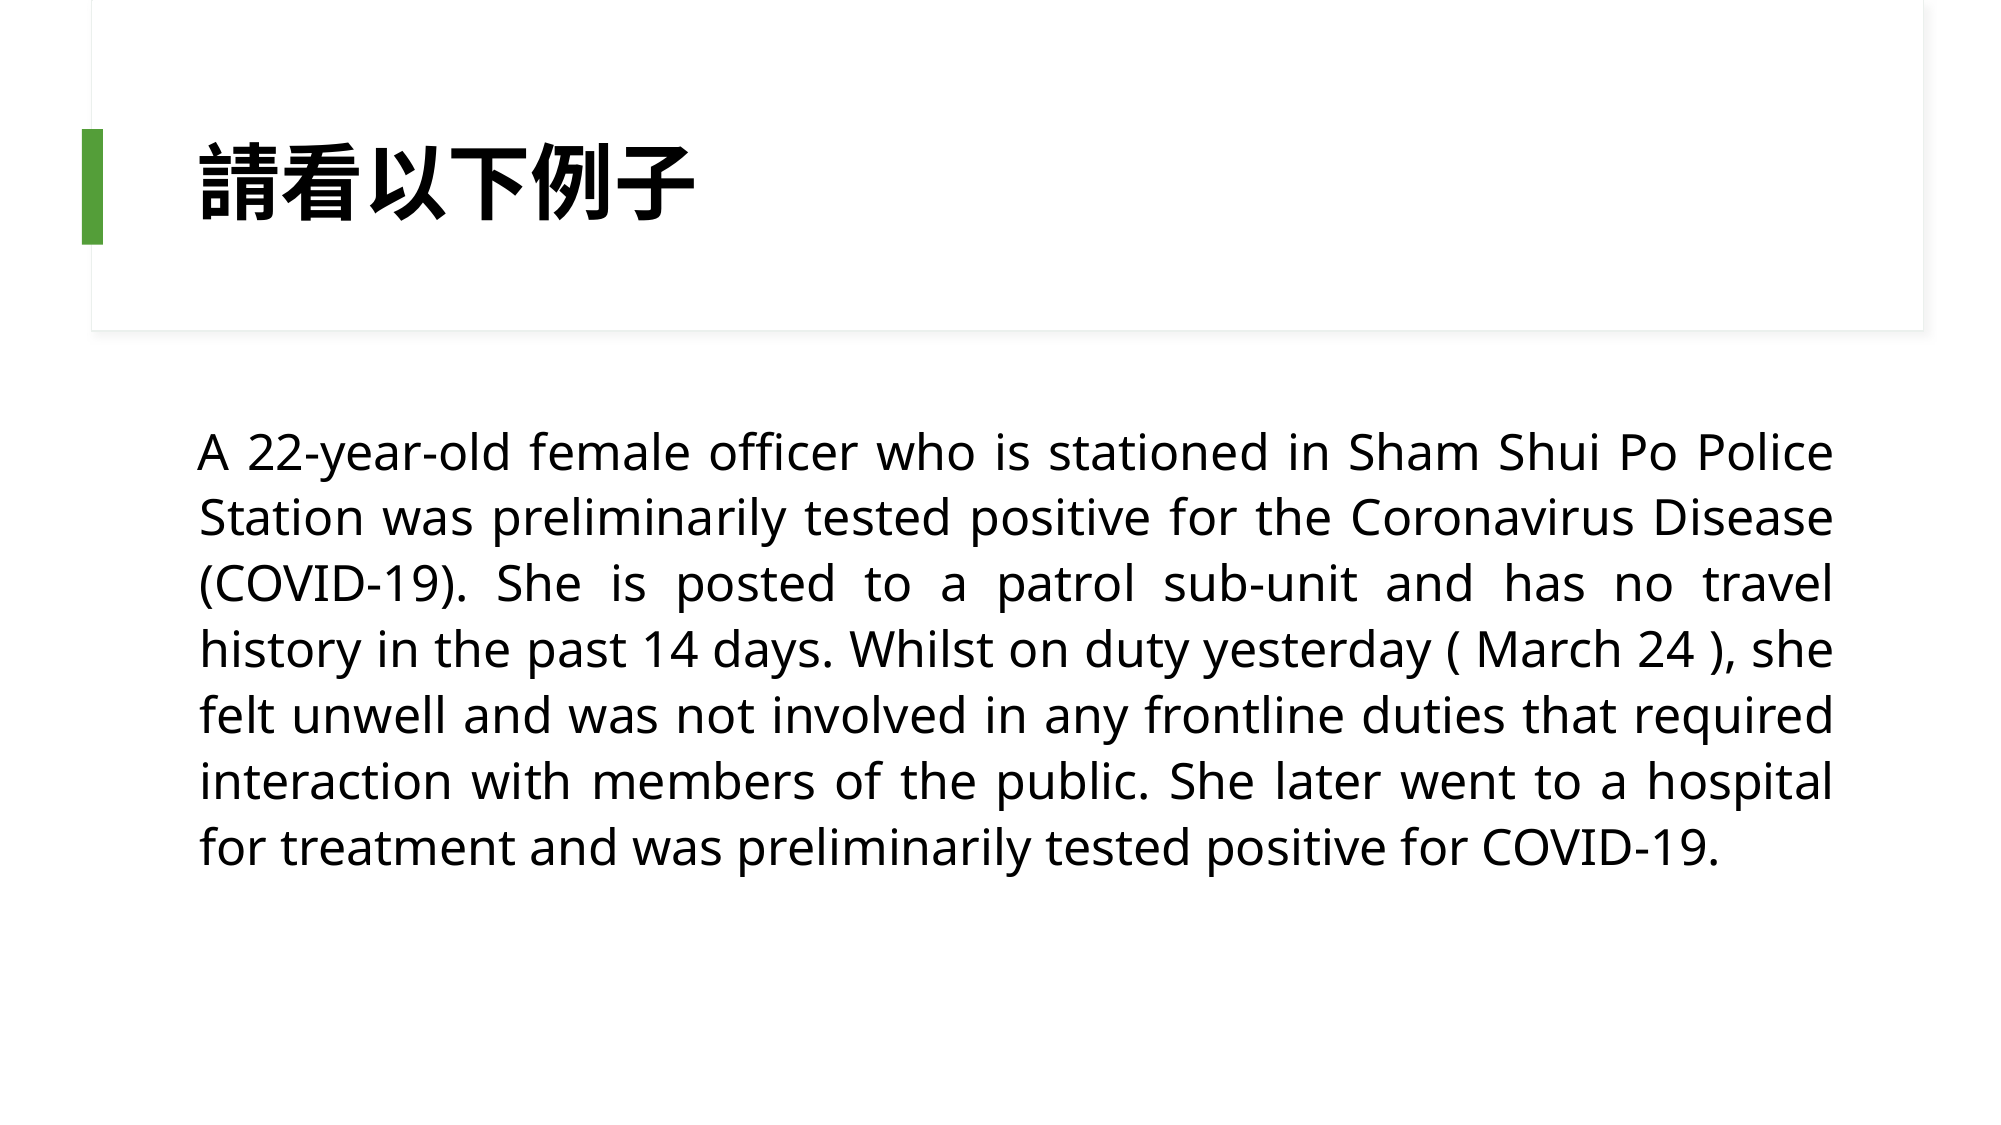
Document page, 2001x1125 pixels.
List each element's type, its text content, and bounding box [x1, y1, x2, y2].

list A 22-year-old female officer who is stationed in Sham Shui Po Police Station was preliminarily tested positive for the Coronavirus Disease (COVID-19). She is posted to a patrol sub-unit and has no travel history in the past 14 days. Whilst on duty yesterday ( March 24 ), she felt unwell and was not involved in any frontline duties that required interaction with members of the public. She later went to a hospital for treatment and was preliminarily tested positive for COVID-19. [183, 406, 1851, 1013]
title 請看以下例子 [183, 90, 1851, 284]
